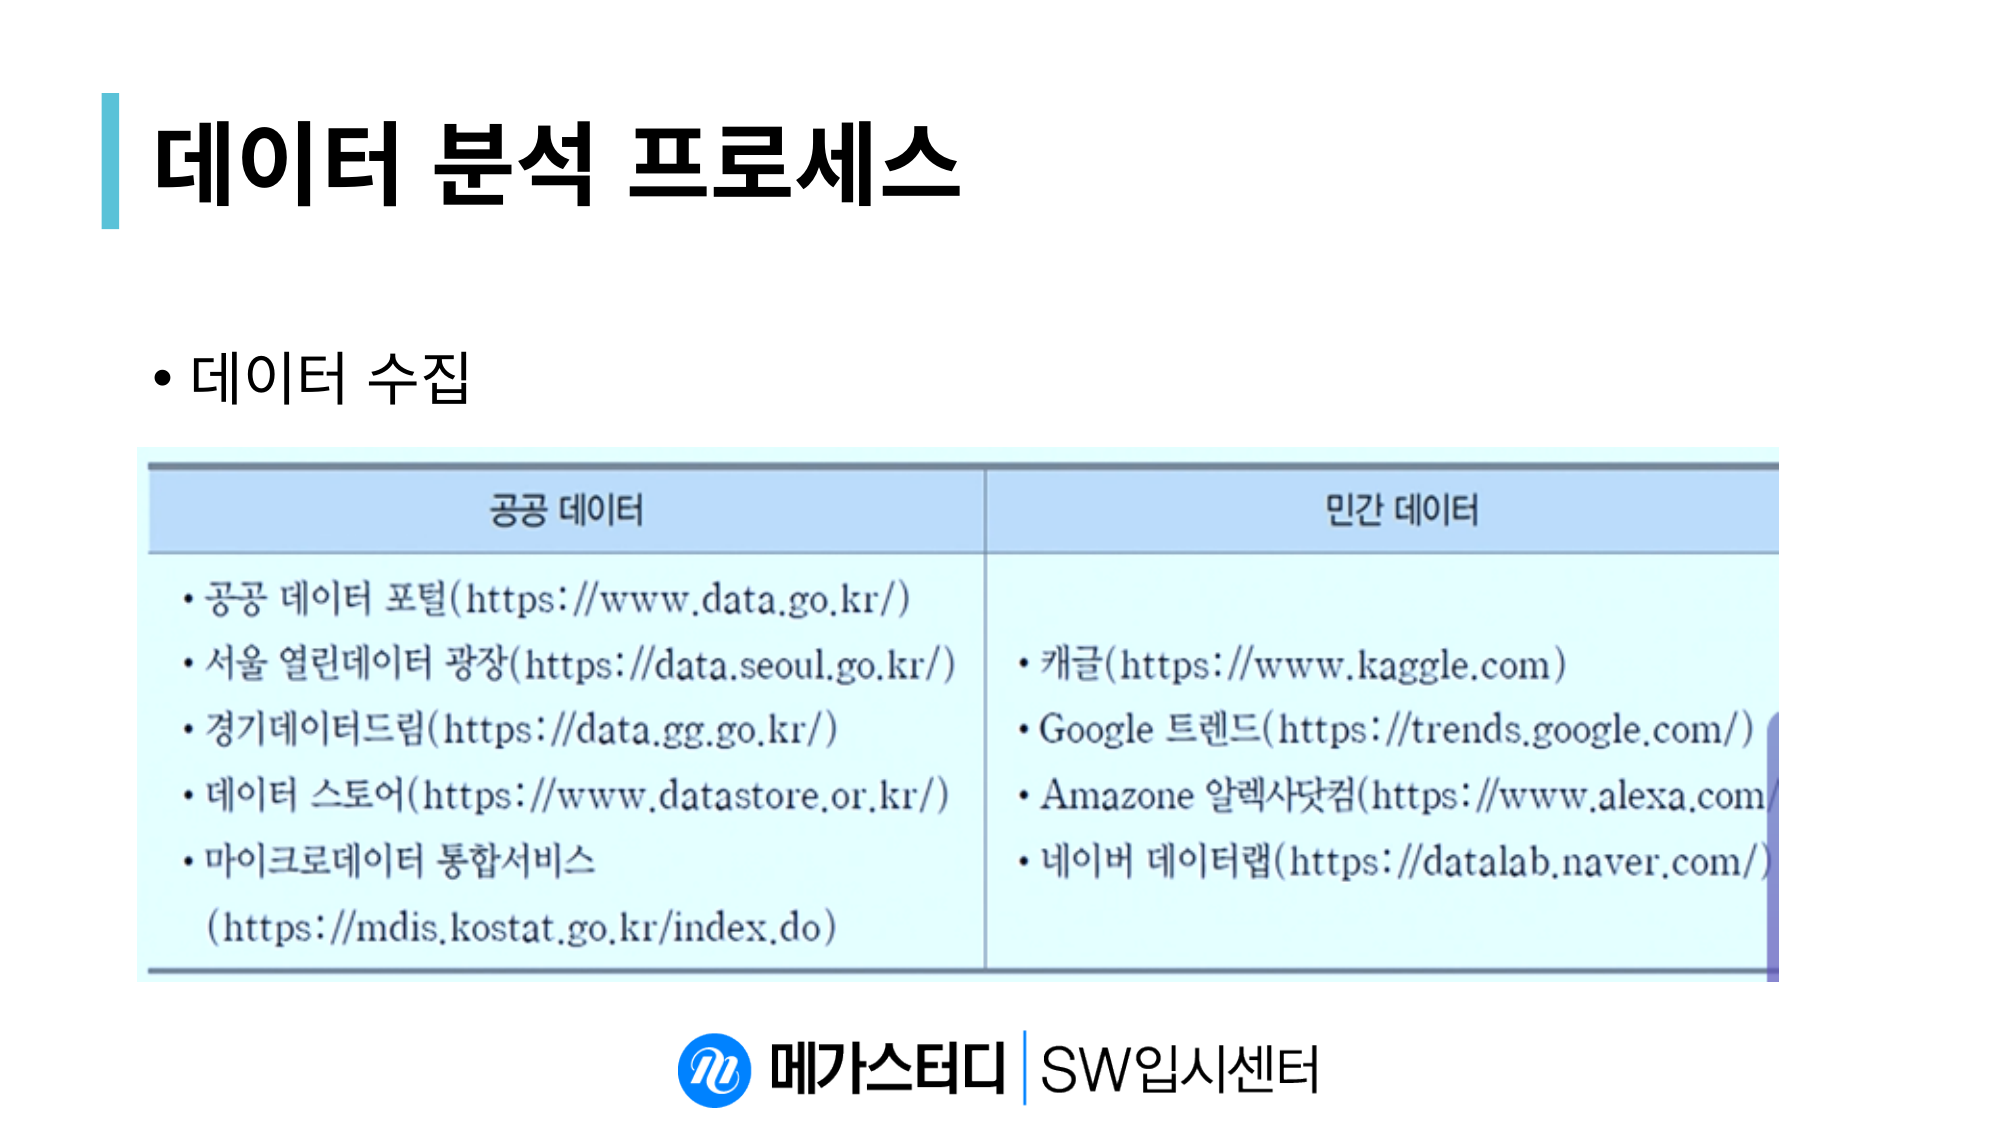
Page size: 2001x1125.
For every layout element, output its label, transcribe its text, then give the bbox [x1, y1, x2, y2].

list 데이터 수집 [137, 299, 1863, 1014]
picture [678, 1030, 1317, 1108]
title 데이터 분석 프로세스 [137, 59, 1863, 278]
picture [137, 447, 1779, 982]
